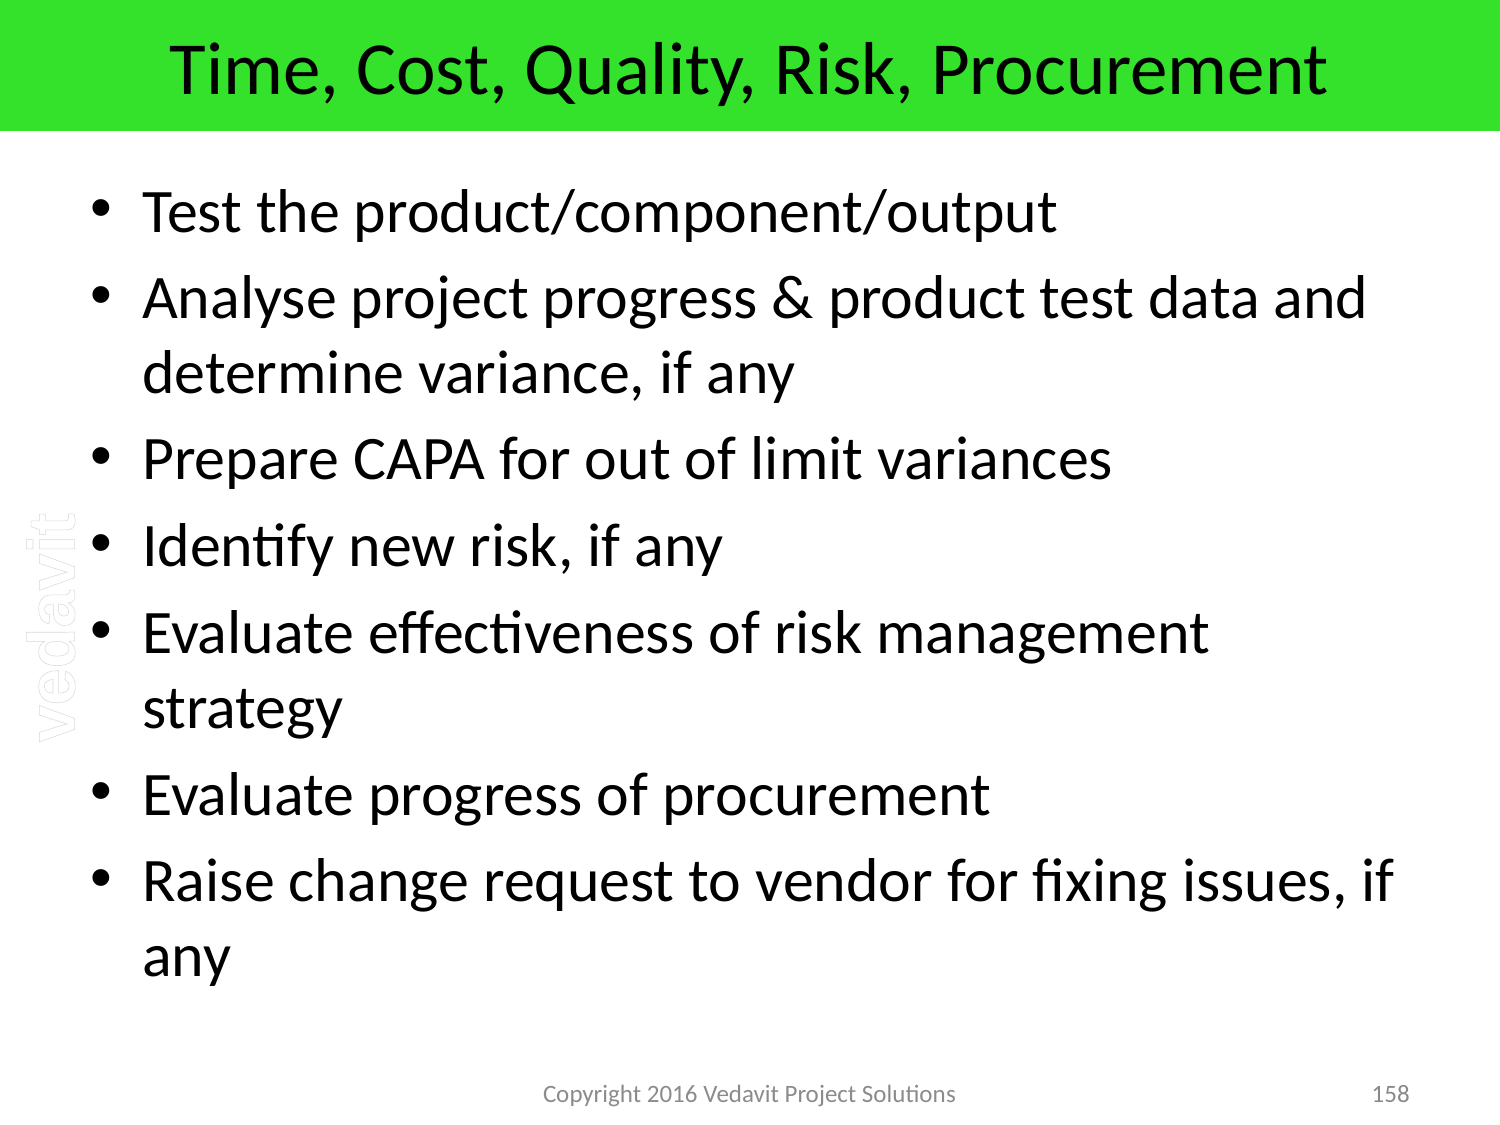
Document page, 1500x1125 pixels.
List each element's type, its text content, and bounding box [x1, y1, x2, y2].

title Time, Cost, Quality, Risk, Procurement [0, 0, 1500, 131]
slide_number 158 [1074, 1062, 1425, 1123]
footer Copyright 2016 Vedavit Project Solutions [512, 1062, 988, 1123]
list Test the product/component/output Analyse project progress & product test data and determine variance, if any Prepare CAPA for out of limit variances Identify new risk, if any Evaluate effectiveness of risk management strategy Evaluate progress of procurement Raise change request to vendor for fixing issues, if any [75, 162, 1425, 1000]
